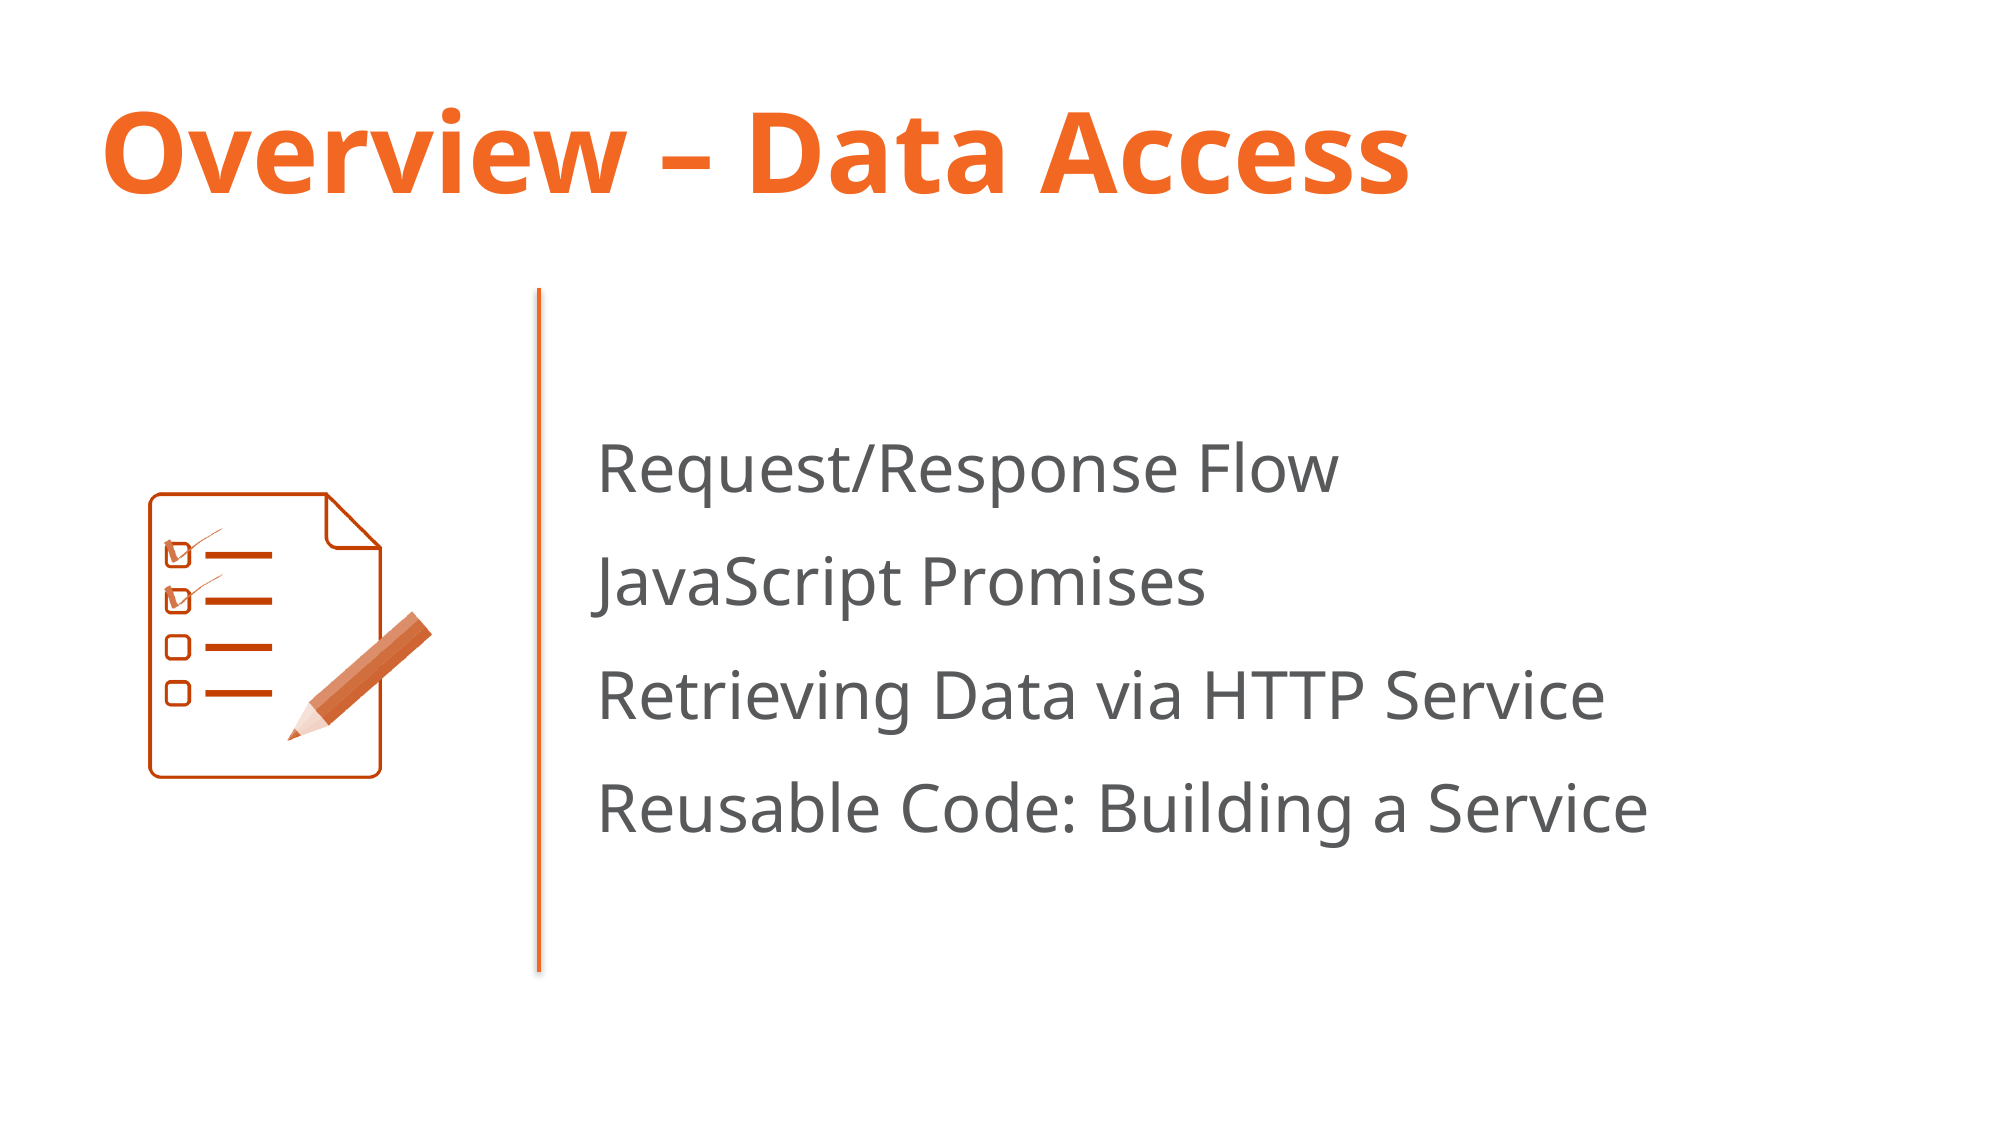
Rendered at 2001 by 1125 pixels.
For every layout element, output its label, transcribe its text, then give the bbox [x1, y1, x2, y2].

title Overview – Data Access [99, 30, 1903, 289]
list Request/Response Flow JavaScript Promises Retrieving Data via HTTP Service Reusable Code: Building a Service [596, 299, 1899, 973]
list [147, 492, 433, 780]
